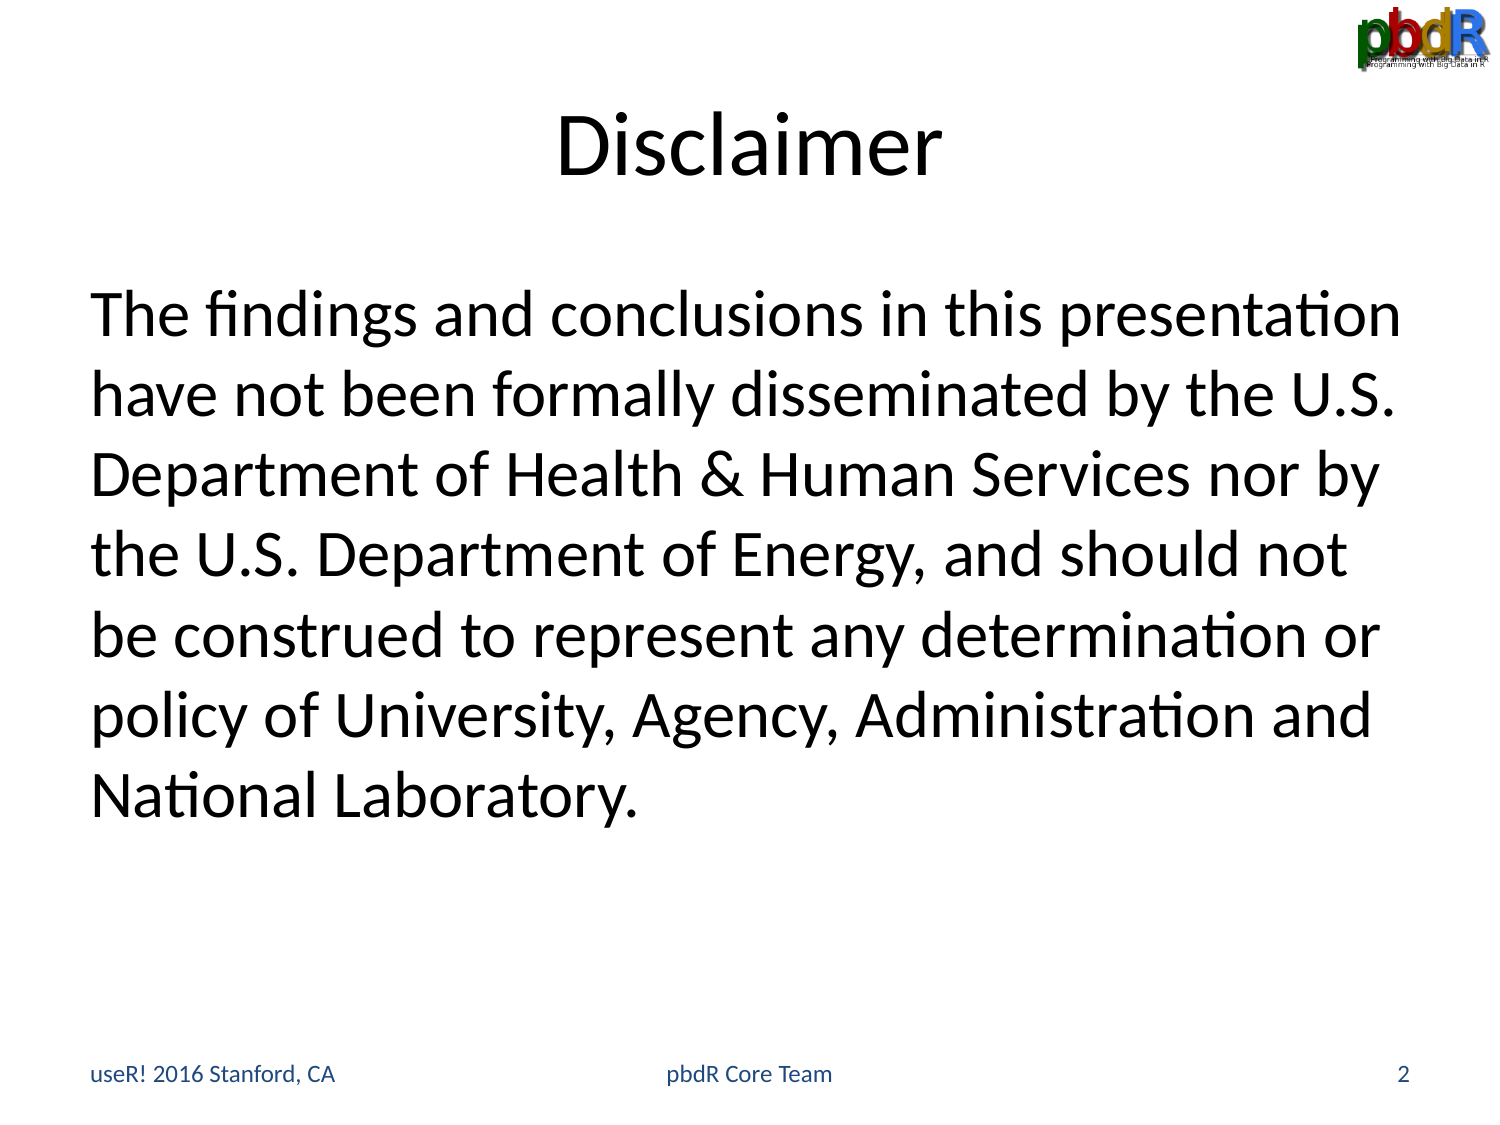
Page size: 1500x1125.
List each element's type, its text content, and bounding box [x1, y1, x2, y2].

footer pbdR Core Team [512, 1042, 988, 1103]
slide_number 2 [1074, 1042, 1425, 1103]
picture [1358, 7, 1492, 73]
list The findings and conclusions in this presentation have not been formally disseminated by the U.S. Department of Health & Human Services nor by the U.S. Department of Energy, and should not be construed to represent any determination or policy of University, Agency, Administration and National Laboratory. [75, 262, 1425, 1005]
title Disclaimer [75, 45, 1425, 233]
slide_number useR! 2016 Stanford, CA [75, 1042, 425, 1103]
